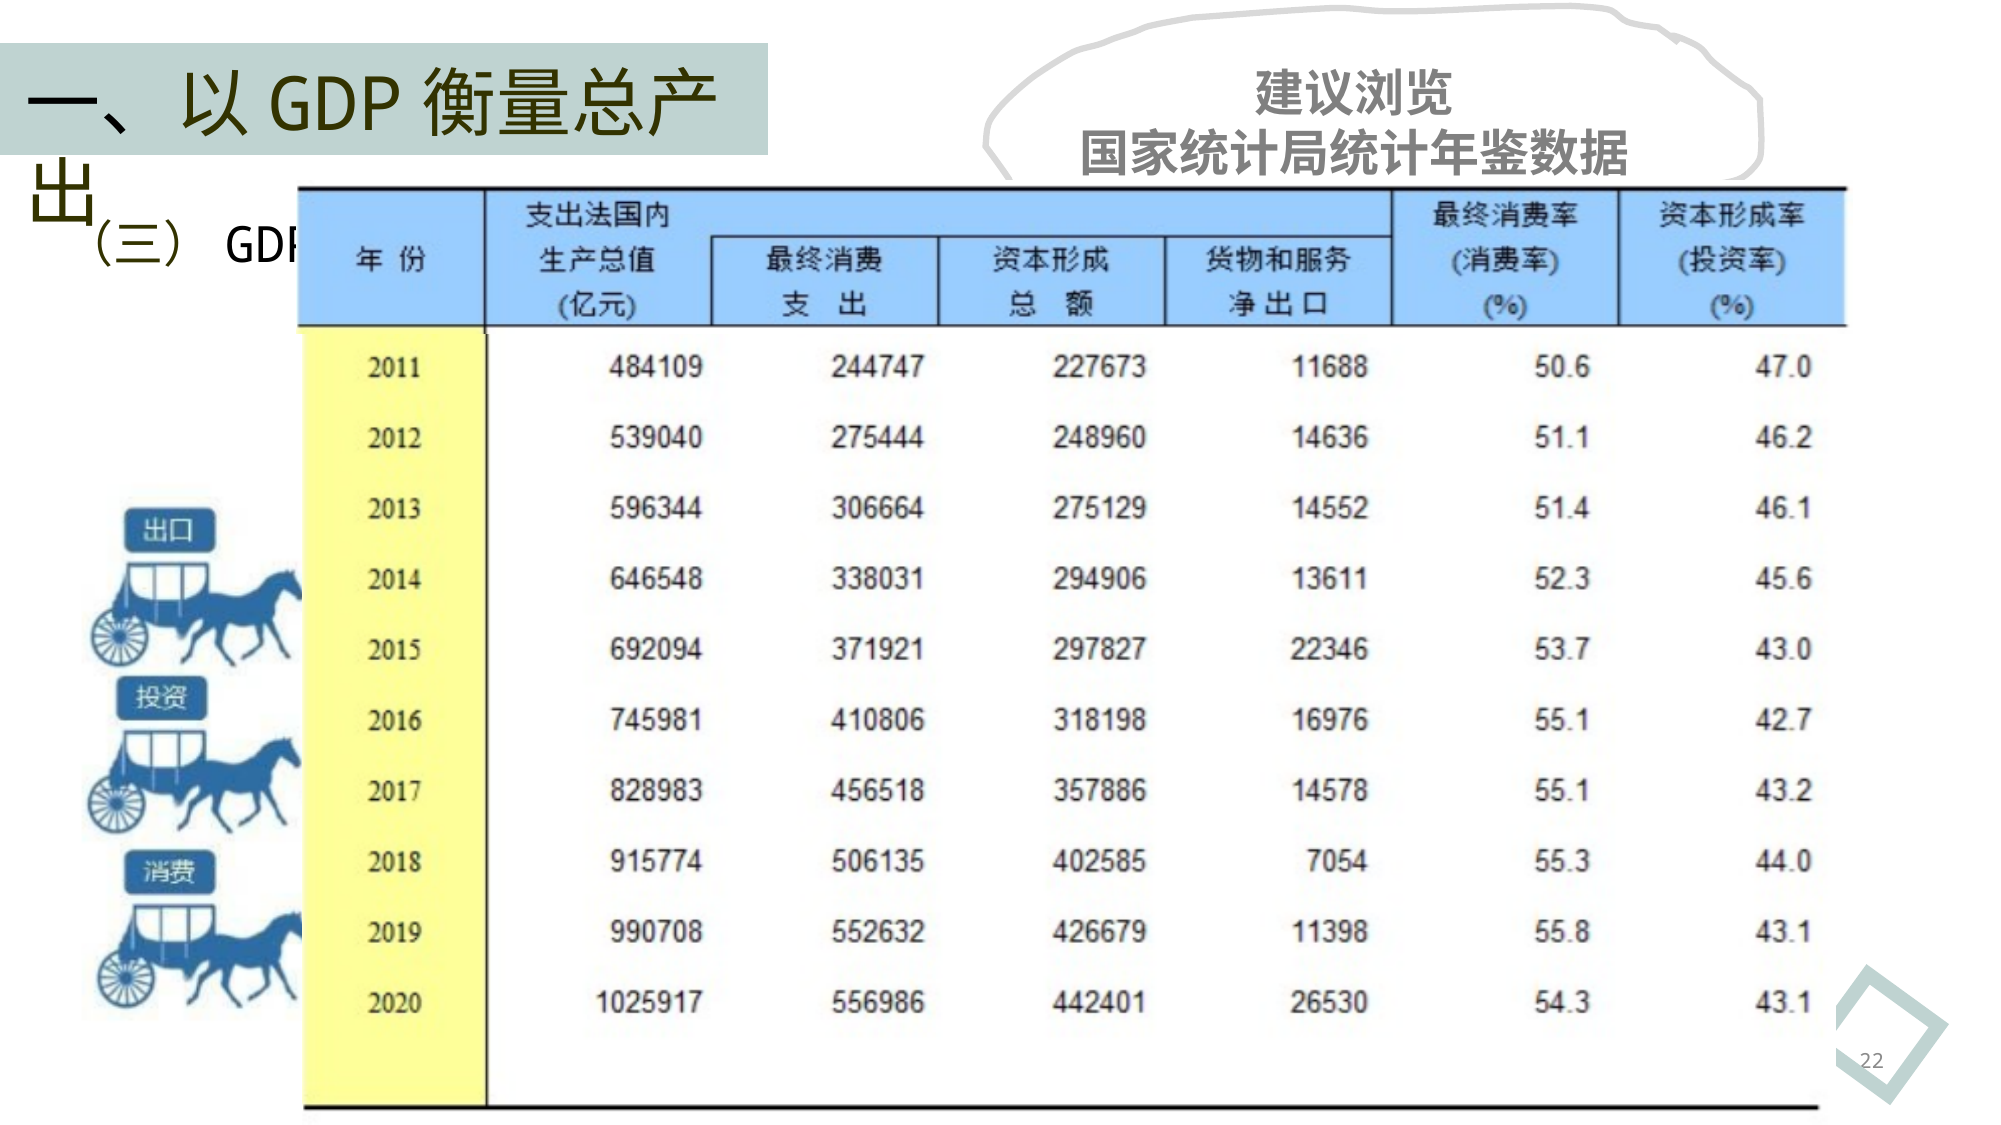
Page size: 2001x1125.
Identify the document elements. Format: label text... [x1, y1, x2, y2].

picture [0, 180, 1853, 1125]
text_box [0, 43, 768, 154]
text_box （三）GDP的核算方法 [49, 205, 296, 280]
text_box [985, 0, 1767, 180]
text_box [1836, 972, 1941, 1097]
slide_number 22 [1836, 1059, 1875, 1088]
